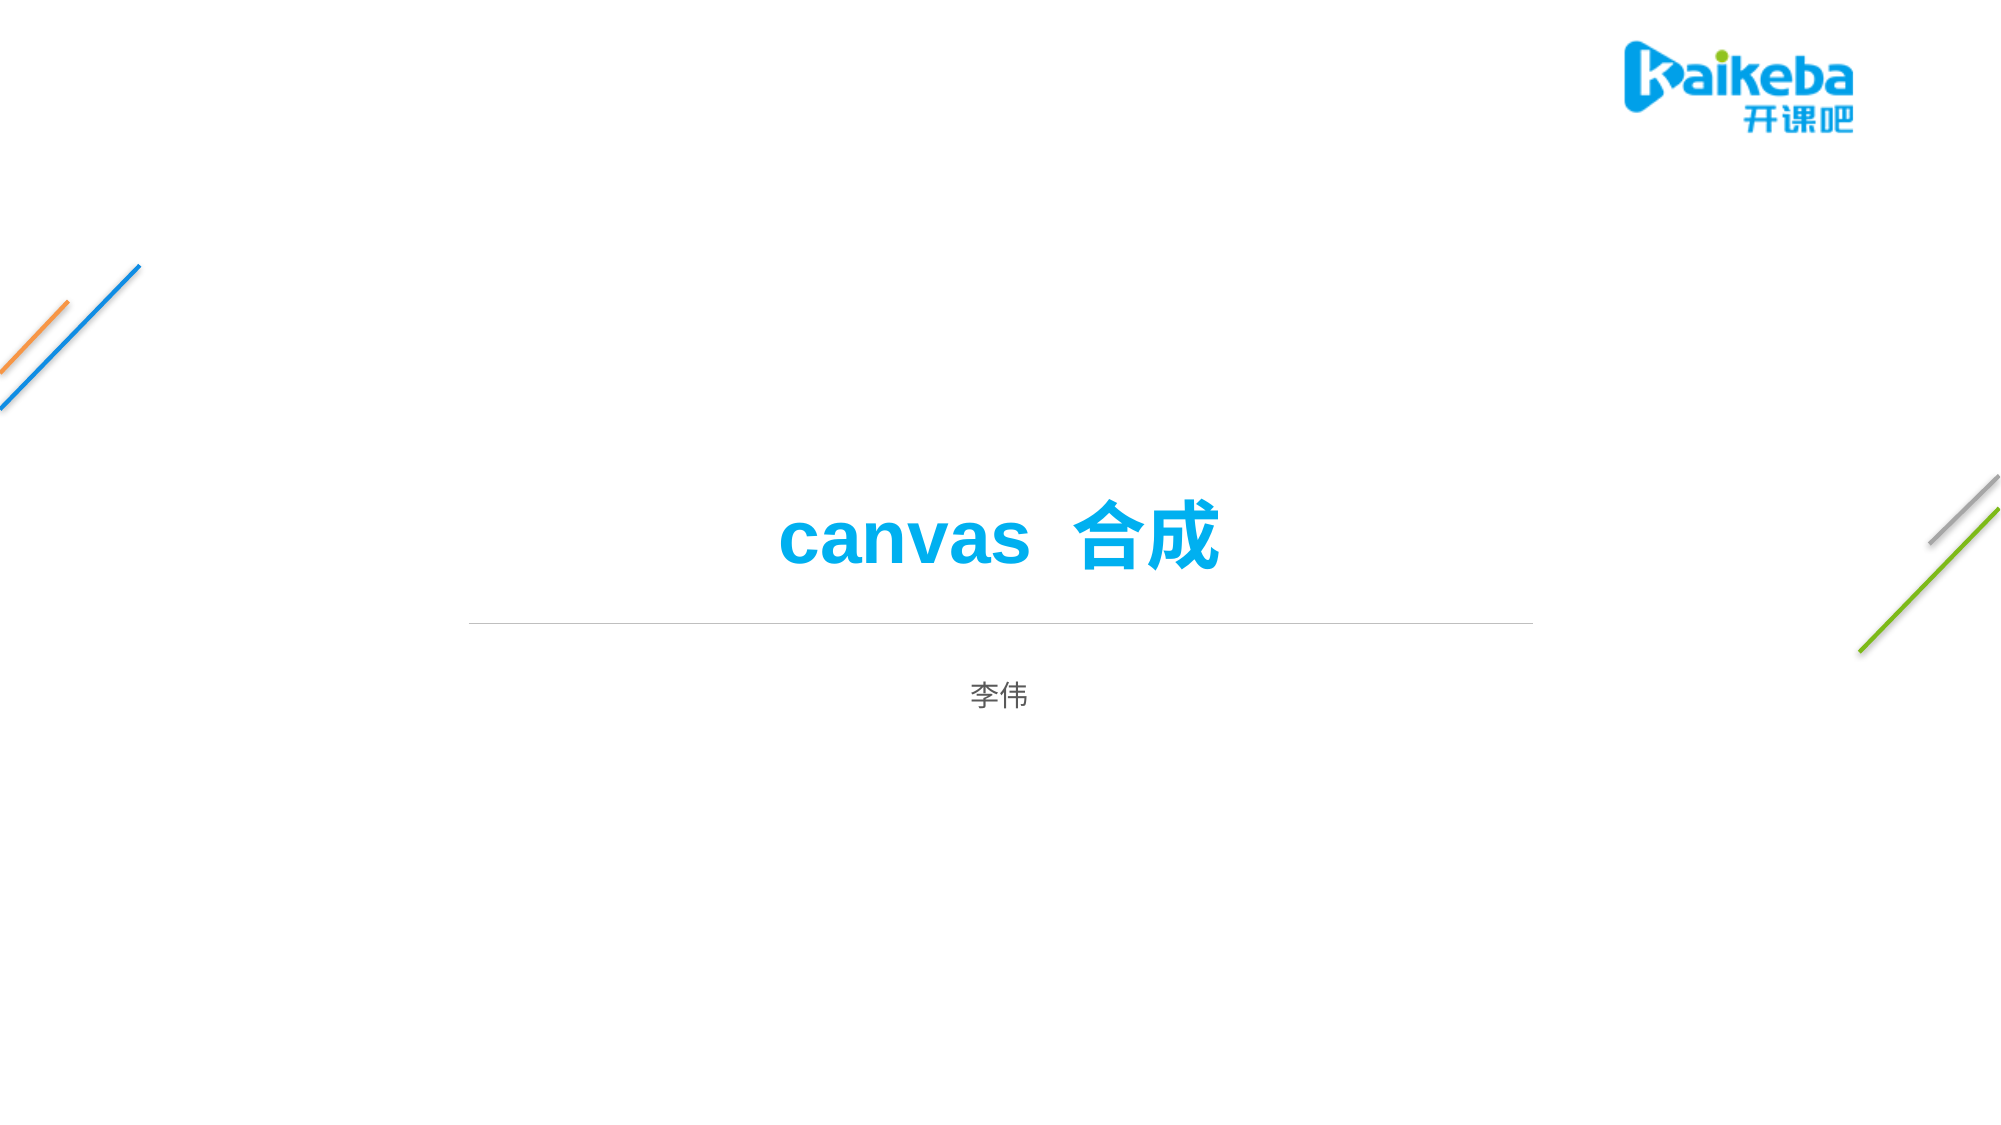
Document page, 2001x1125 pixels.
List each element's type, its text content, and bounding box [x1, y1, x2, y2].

title canvas 合成 [249, 184, 1750, 588]
subtitle 李伟 [249, 652, 1750, 863]
picture [1612, 31, 1866, 143]
